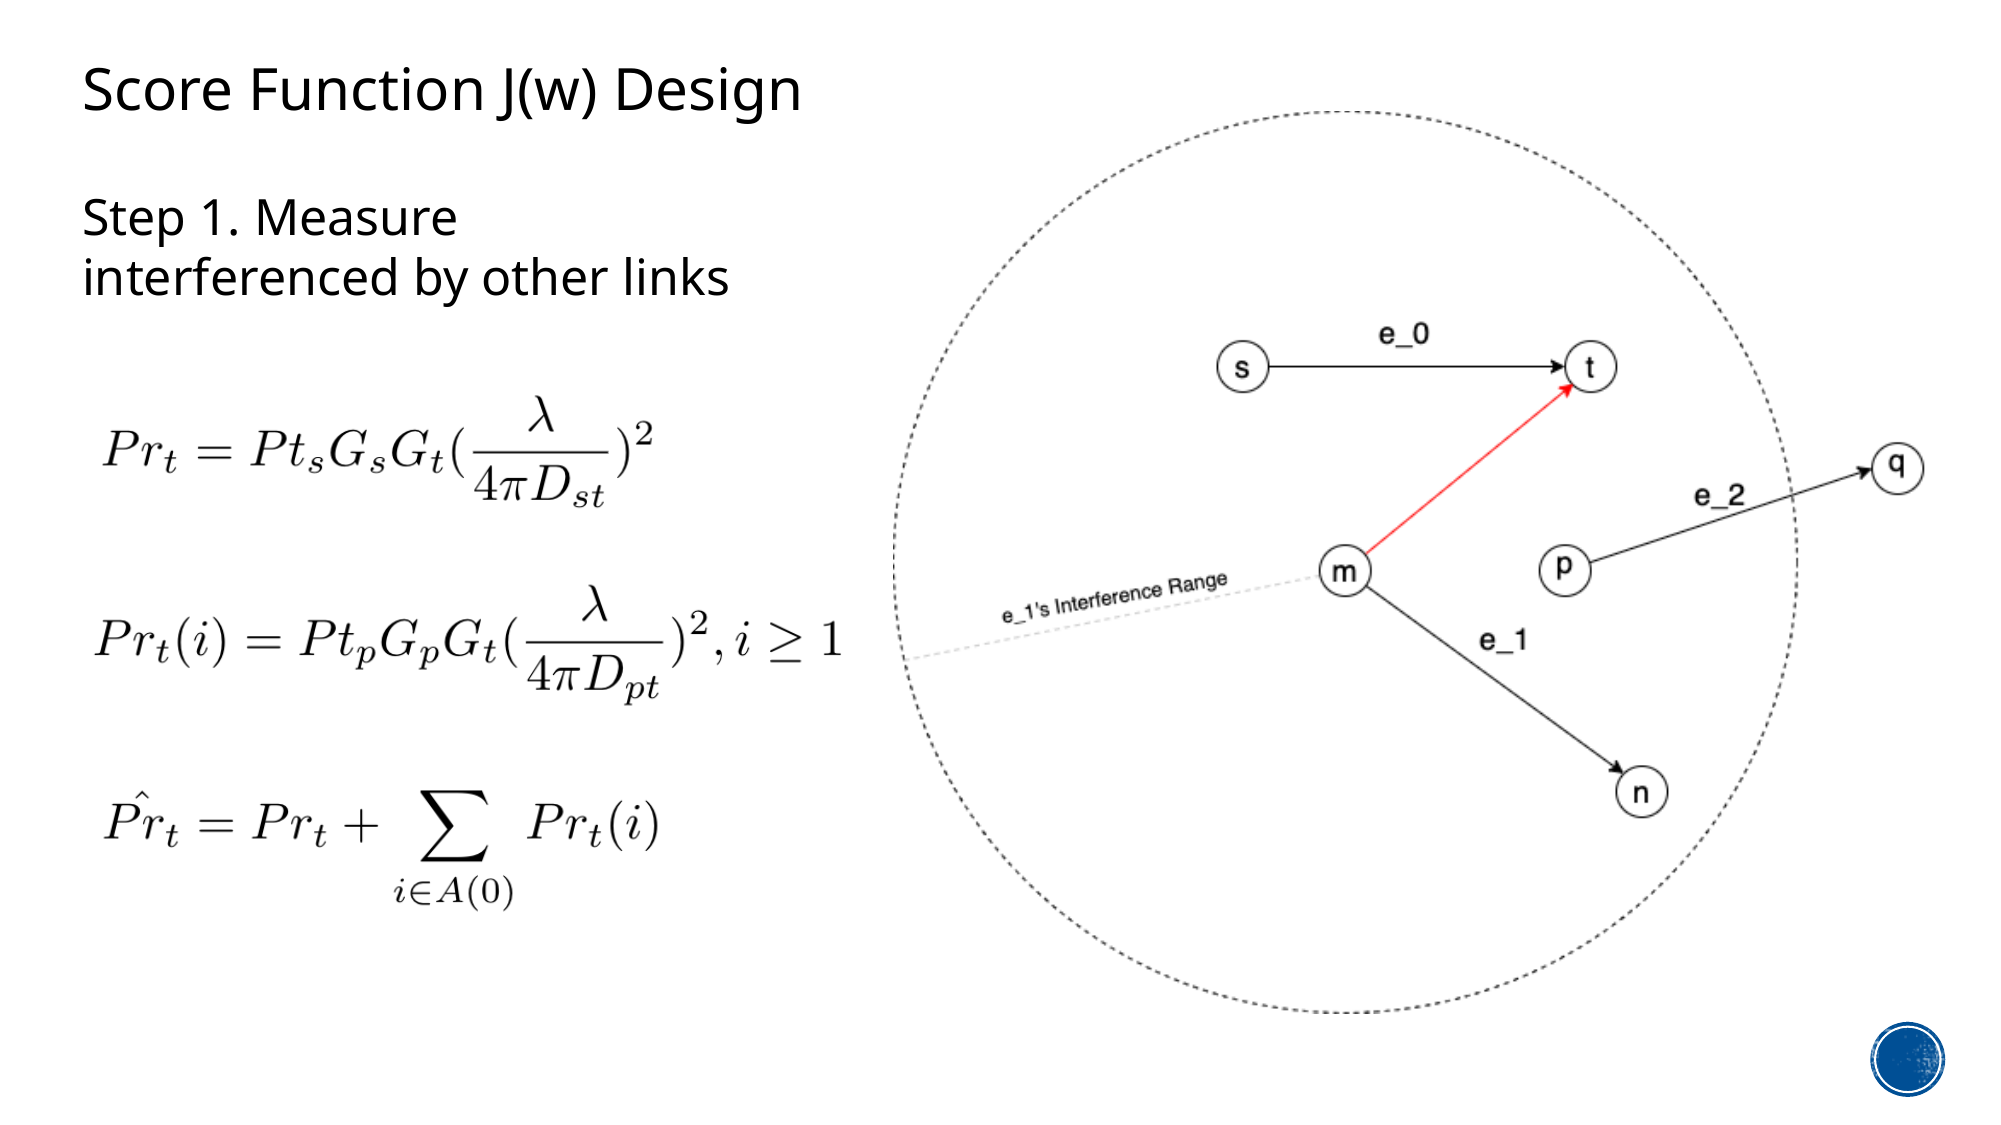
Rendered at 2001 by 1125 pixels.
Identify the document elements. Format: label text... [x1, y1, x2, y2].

picture [28, 550, 888, 947]
picture [51, 361, 710, 550]
text_box Score Function J(w) Design [67, 44, 888, 130]
picture [893, 111, 1933, 1014]
